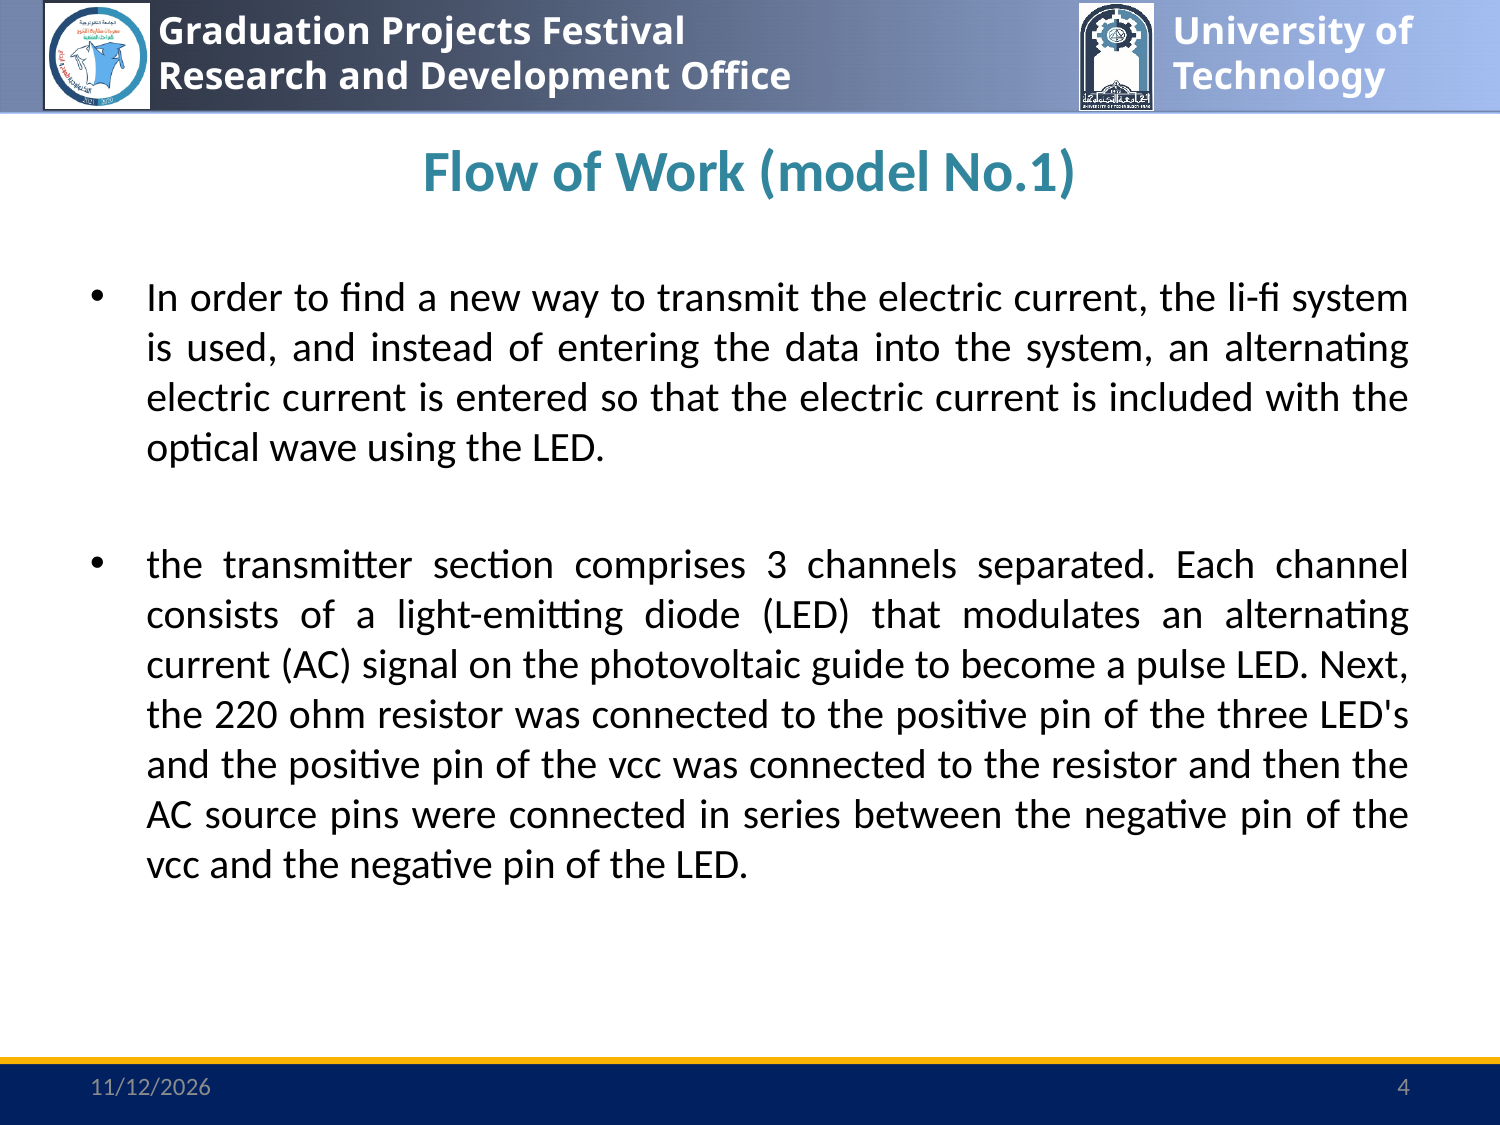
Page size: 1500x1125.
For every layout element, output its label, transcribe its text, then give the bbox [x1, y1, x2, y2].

footer [512, 1055, 988, 1116]
picture [1079, 3, 1154, 111]
picture [45, 3, 150, 109]
title Flow of Work (model No.1) [75, 125, 1425, 233]
slide_number 4 [1074, 1055, 1425, 1116]
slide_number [75, 1055, 425, 1116]
list In order to find a new way to transmit the electric current, the li-fi system is used, and instead of entering the data into the system, an alternating electric current is entered so that the electric current is included with the optical wave using the LED. the transmitter section comprises 3 channels separated. Each channel consists of a light-emitting diode (LED) that modulates an alternating current (AC) signal on the photovoltaic guide to become a pulse LED. Next, the 220 ohm resistor was connected to the positive pin of the three LED's and the positive pin of the vcc was connected to the resistor and then the AC source pins were connected in series between the negative pin of the vcc and the negative pin of the LED. [75, 262, 1425, 953]
